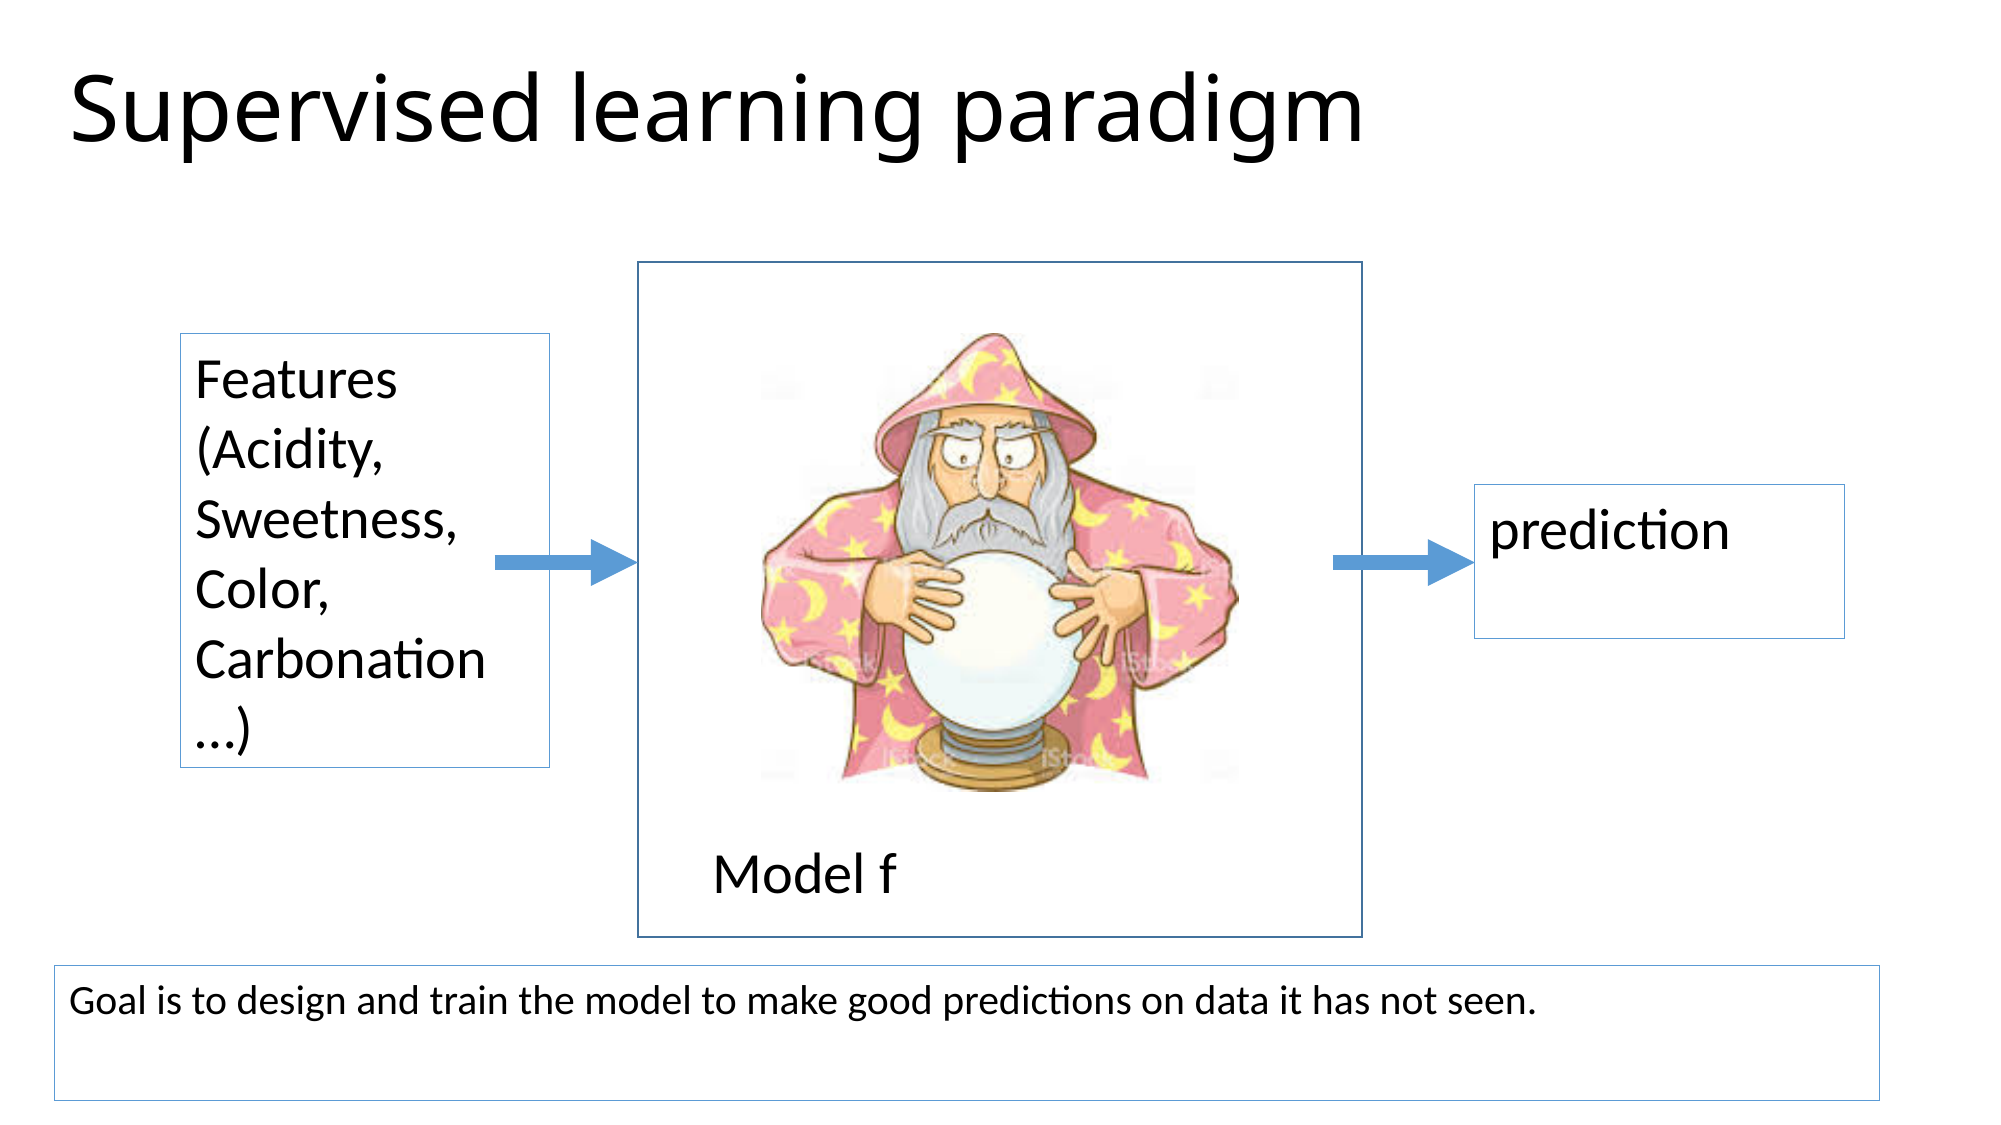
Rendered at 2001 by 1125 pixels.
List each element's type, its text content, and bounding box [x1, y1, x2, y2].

title Supervised learning paradigm [54, 3, 1780, 221]
text_box prediction [1474, 484, 1845, 639]
picture [761, 333, 1239, 792]
text_box Model f [697, 828, 968, 913]
text_box Features (Acidity, Sweetness, Color, Carbonation …) [180, 333, 550, 768]
text_box [637, 261, 1363, 938]
text_box Goal is to design and train the model to make good predictions on data it has not seen. [54, 965, 1880, 1101]
